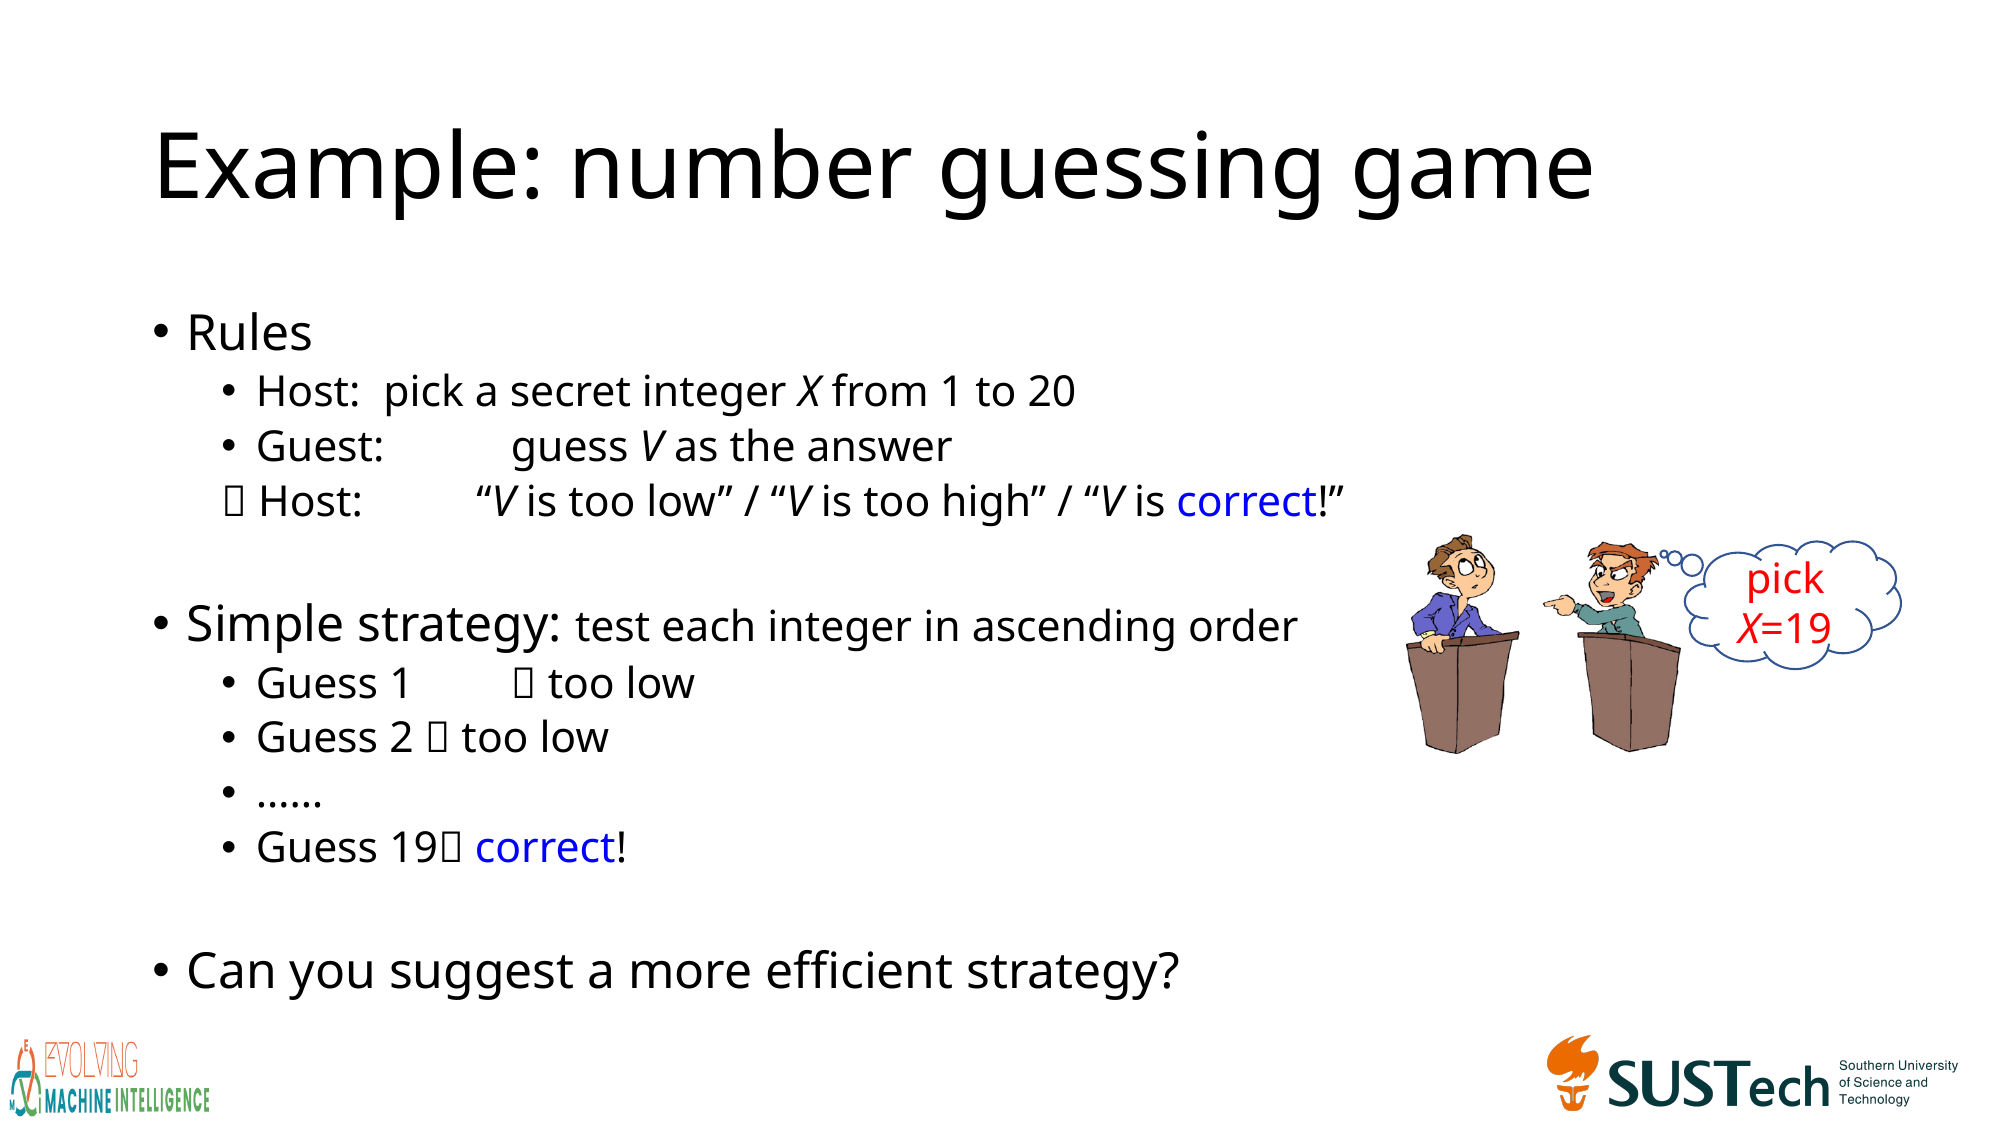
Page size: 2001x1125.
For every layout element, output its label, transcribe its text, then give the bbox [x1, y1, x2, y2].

picture [1547, 1035, 1958, 1111]
picture [1406, 534, 1681, 754]
title Example: number guessing game [137, 59, 1863, 278]
picture [0, 1012, 547, 1125]
list Rules Host: pick a secret integer X from 1 to 20 Guest: guess V as the answer  Host: “V is too low” / “V is too high” / “V is correct!” Simple strategy: test each integer in ascending order Guess 1  too low Guess 2  too low …… Guess 19 correct! Can you suggest a more efficient strategy? [137, 299, 1863, 1014]
text_box pick X=19 [1681, 540, 1903, 671]
